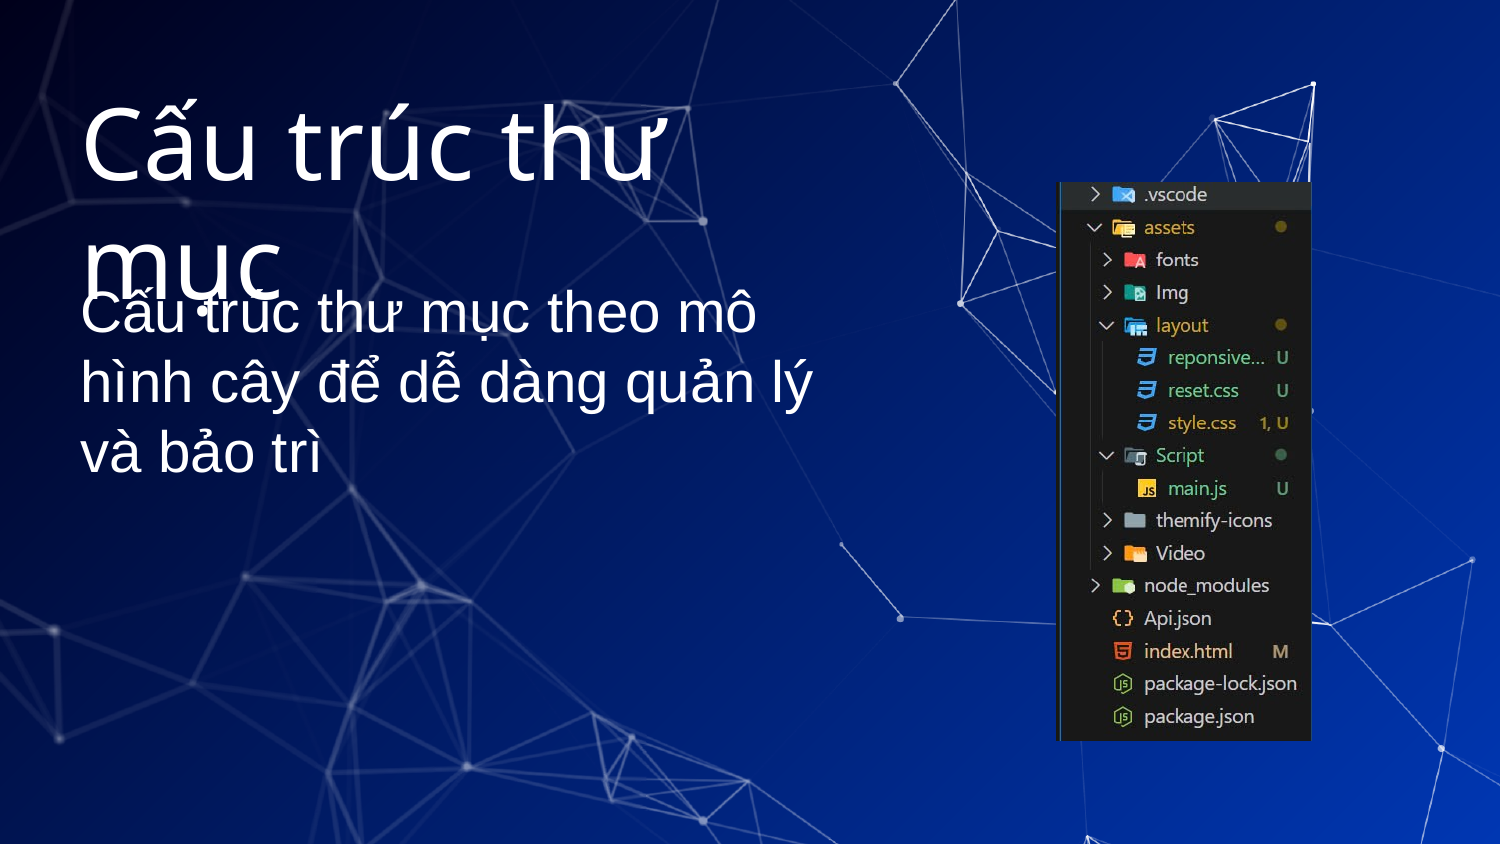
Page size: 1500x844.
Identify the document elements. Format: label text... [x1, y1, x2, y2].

text_box Cấu trúc thư mục theo mô hình cây để dễ dàng quản lý và bảo trì [65, 267, 901, 492]
picture [0, 0, 1500, 844]
text_box Cấu trúc thư mục [65, 72, 859, 267]
